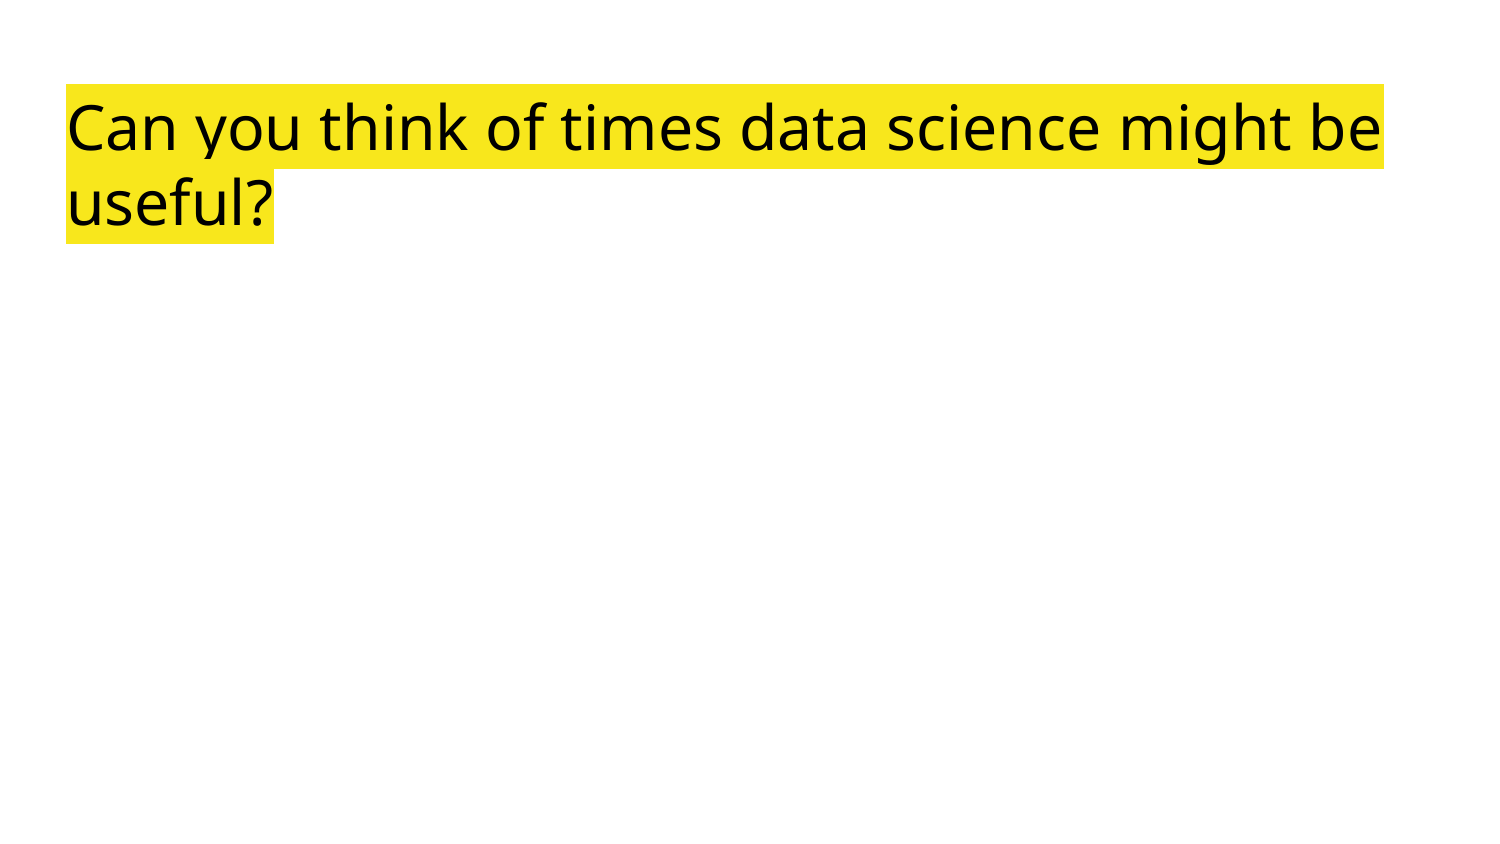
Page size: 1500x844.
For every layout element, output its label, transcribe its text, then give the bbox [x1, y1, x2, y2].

title Can you think of times data science might be useful? [51, 72, 1449, 167]
